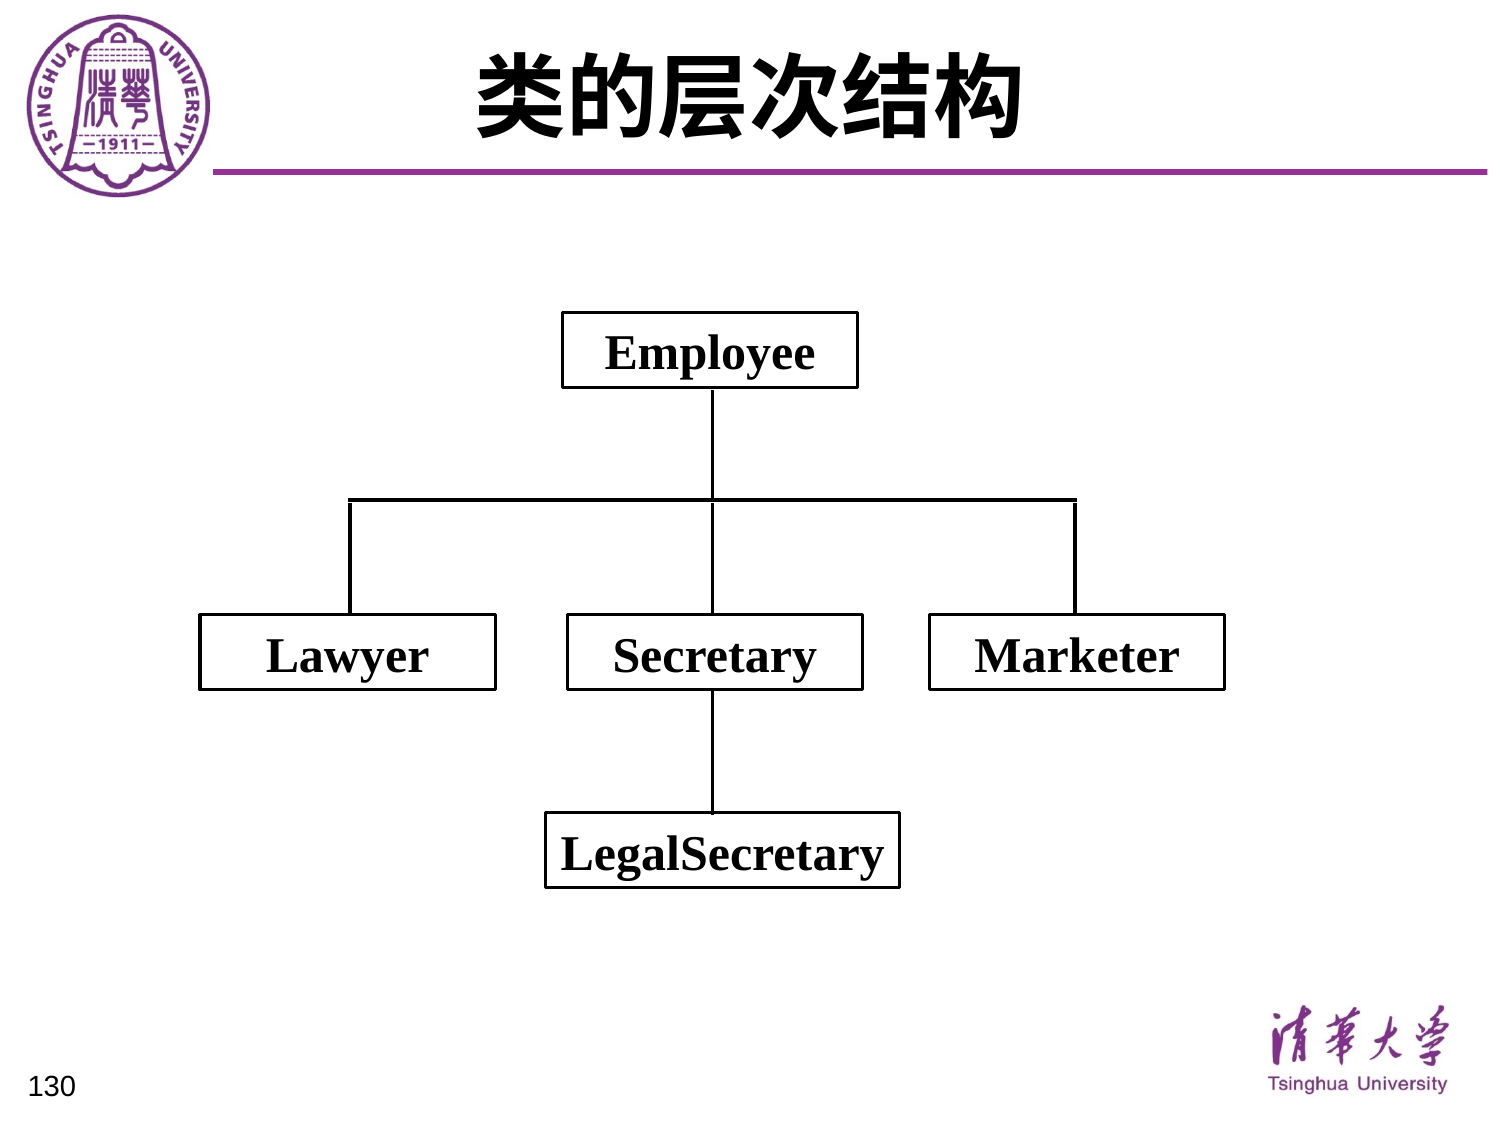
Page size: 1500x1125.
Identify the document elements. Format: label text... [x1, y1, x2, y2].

text_box Secretary [567, 614, 863, 690]
picture [24, 151, 213, 200]
picture [1262, 999, 1454, 1101]
text_box Marketer [929, 614, 1225, 690]
picture [24, 12, 213, 37]
text_box Lawyer [199, 614, 496, 690]
text_box LegalSecretary [545, 812, 900, 888]
text_box Employee [562, 312, 858, 388]
footer 130 [12, 1059, 176, 1125]
title 类的层次结构 [24, 37, 1476, 151]
